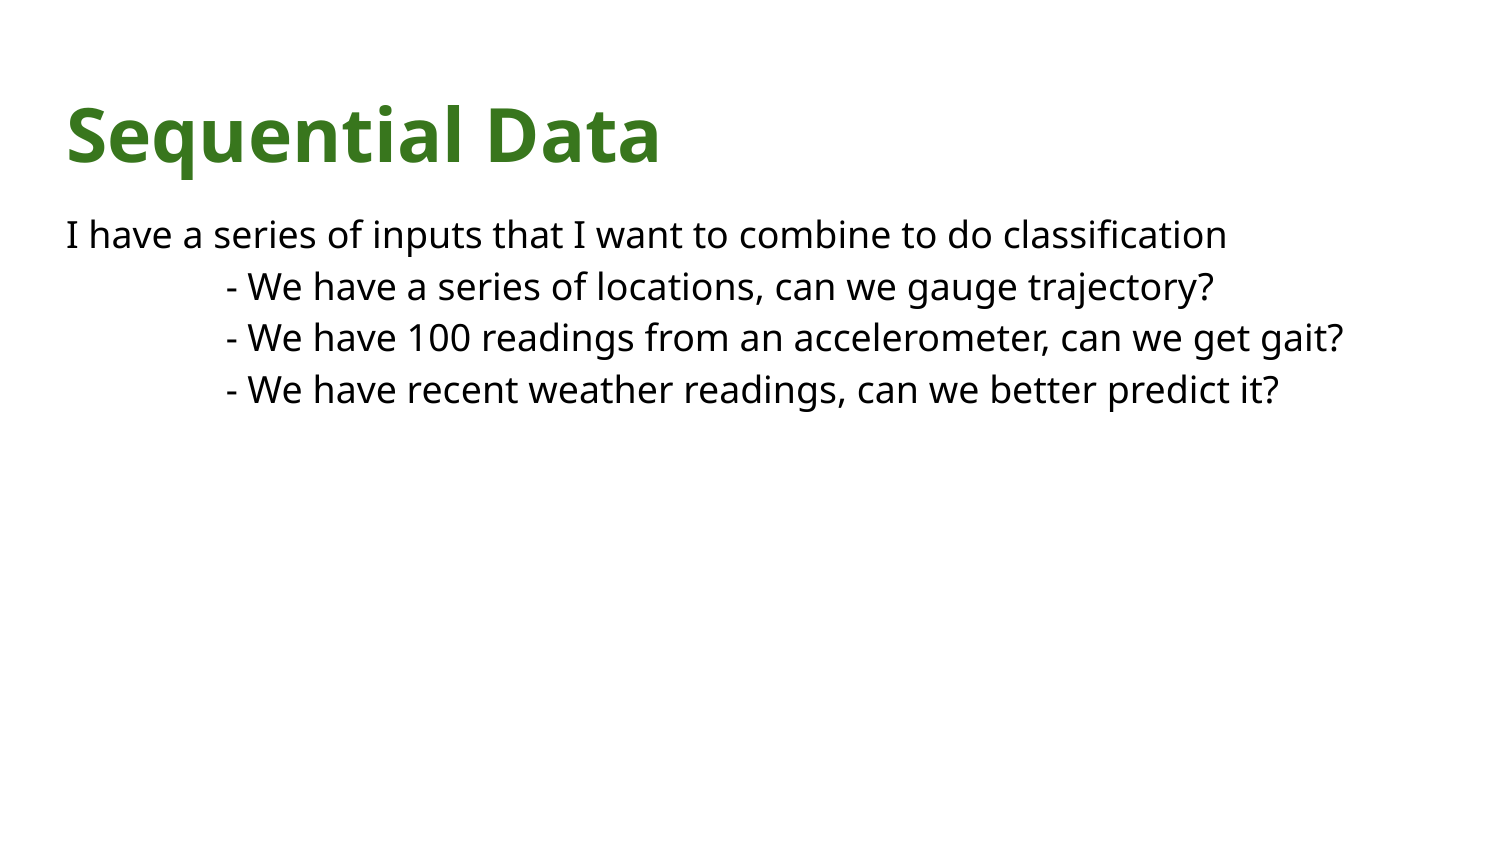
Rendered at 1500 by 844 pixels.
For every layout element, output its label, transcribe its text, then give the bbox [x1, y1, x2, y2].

title Sequential Data [51, 72, 1449, 167]
list I have a series of inputs that I want to combine to do classification - We have a series of locations, can we gauge trajectory? - We have 100 readings from an accelerometer, can we get gait? - We have recent weather readings, can we better predict it? [51, 189, 1449, 750]
